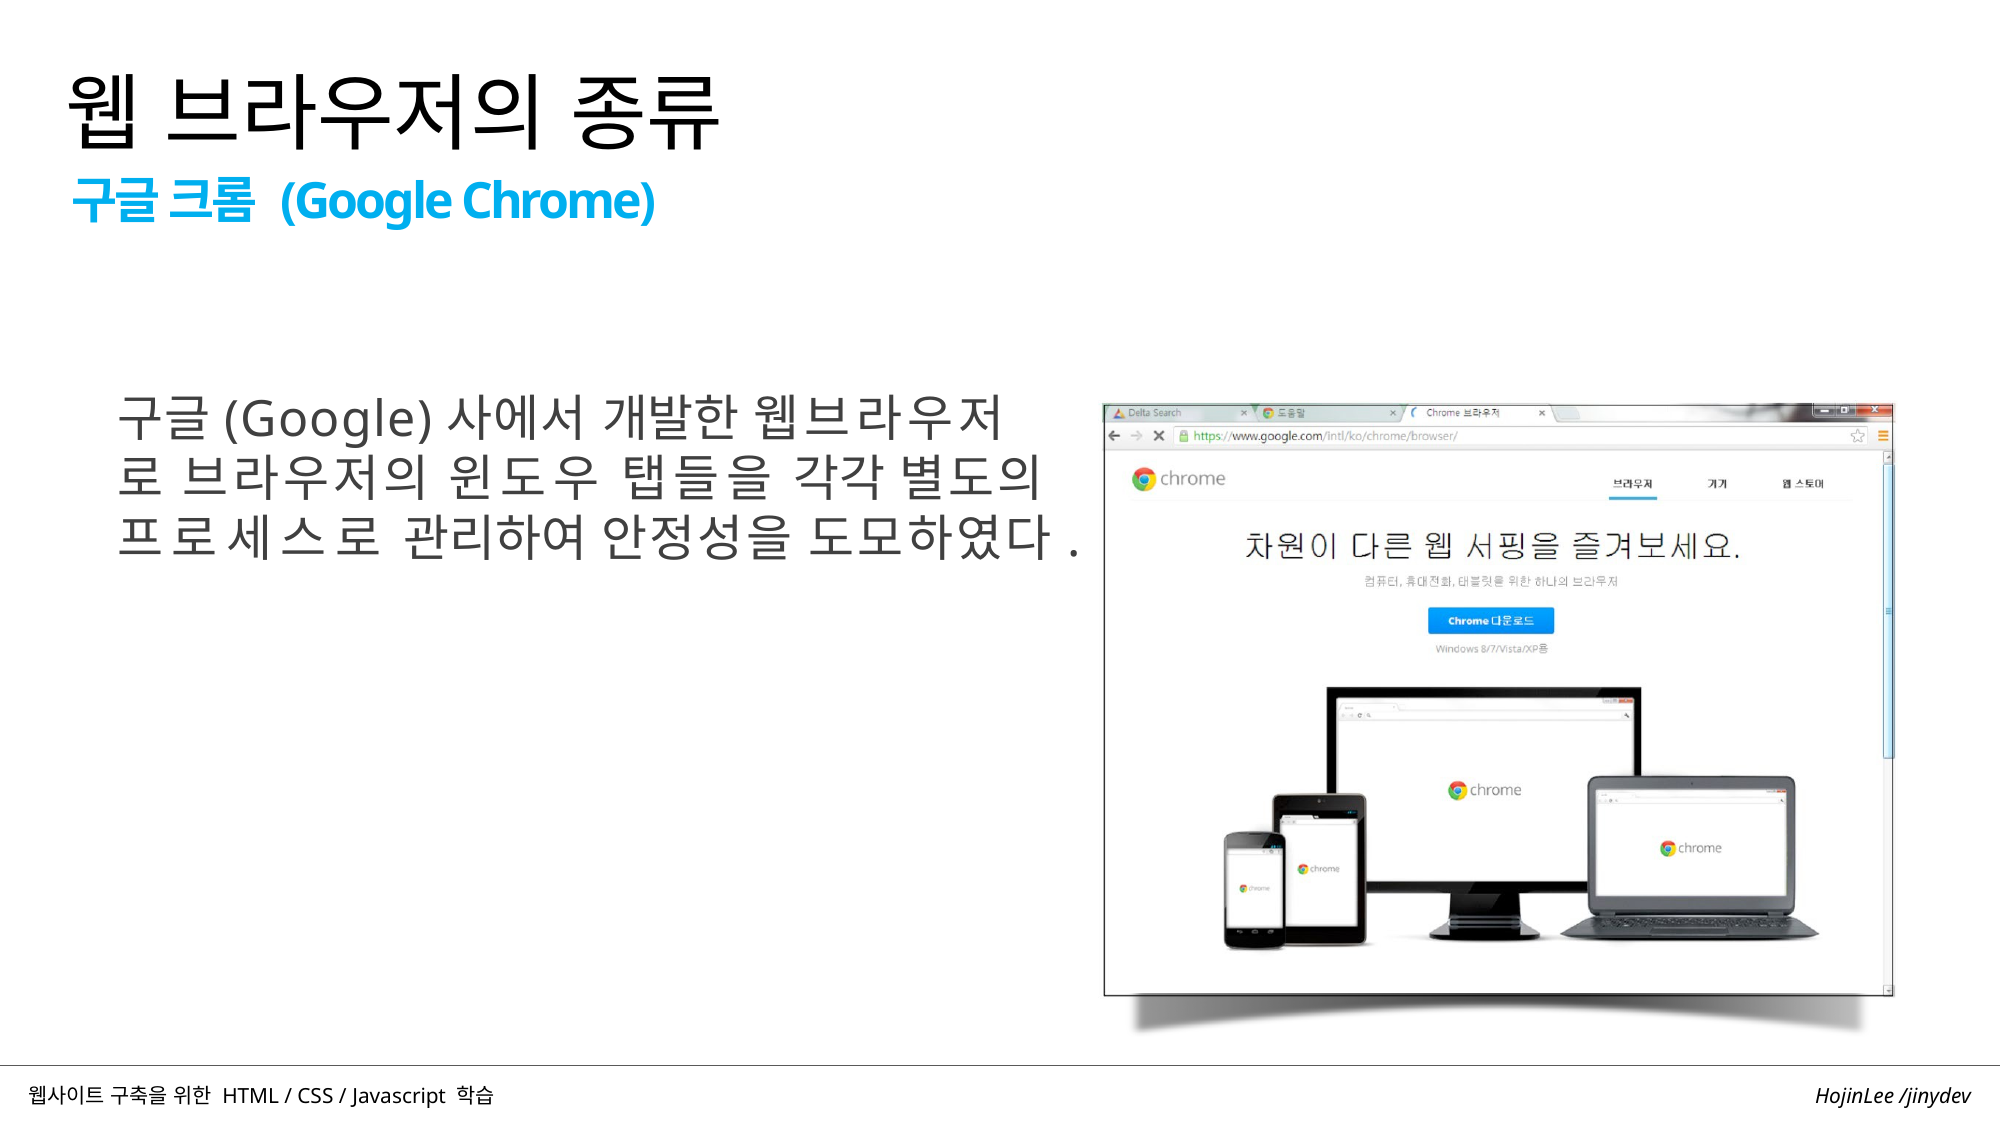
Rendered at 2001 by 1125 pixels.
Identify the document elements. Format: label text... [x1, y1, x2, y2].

text_box 웹 브라우저의 종류 [50, 52, 1051, 168]
text_box 구글 크롬 (Google Chrome) [69, 168, 816, 229]
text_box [1098, 400, 1898, 1037]
text_box 웹사이트 구축을 위한 HTML / CSS / Javascript 학습 [14, 1074, 647, 1115]
text_box 구글(Google)사에서 개발한 웹브라우저로 브라우저의 윈도우 탭들을 각각 별도의 프로세스로 관리하여 안정성을 도모하였다. [61, 384, 1062, 567]
text_box HojinLee /jinydev [1522, 1074, 1986, 1115]
